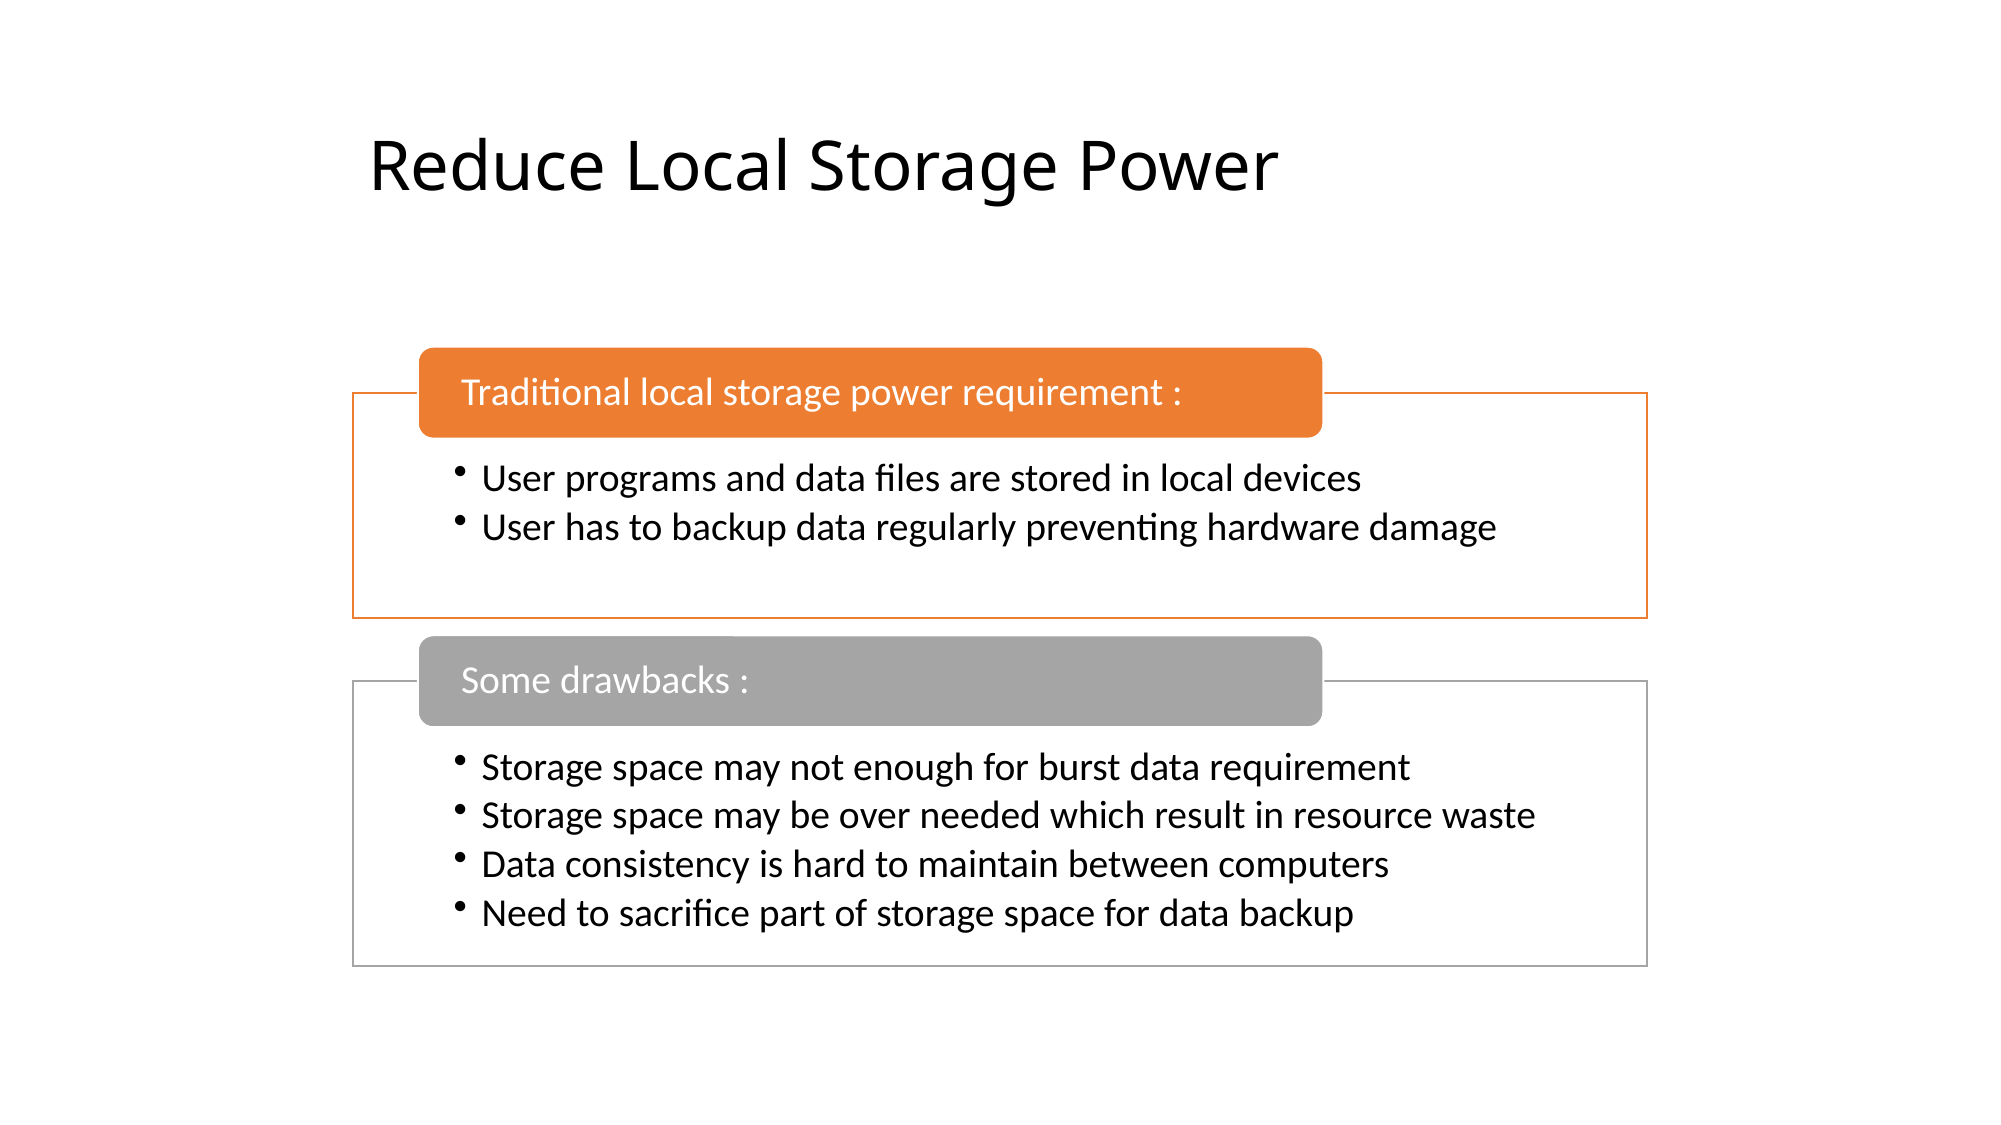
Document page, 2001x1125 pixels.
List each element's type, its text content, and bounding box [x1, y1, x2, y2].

title Reduce Local Storage Power [353, 59, 1647, 278]
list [353, 299, 1647, 1014]
